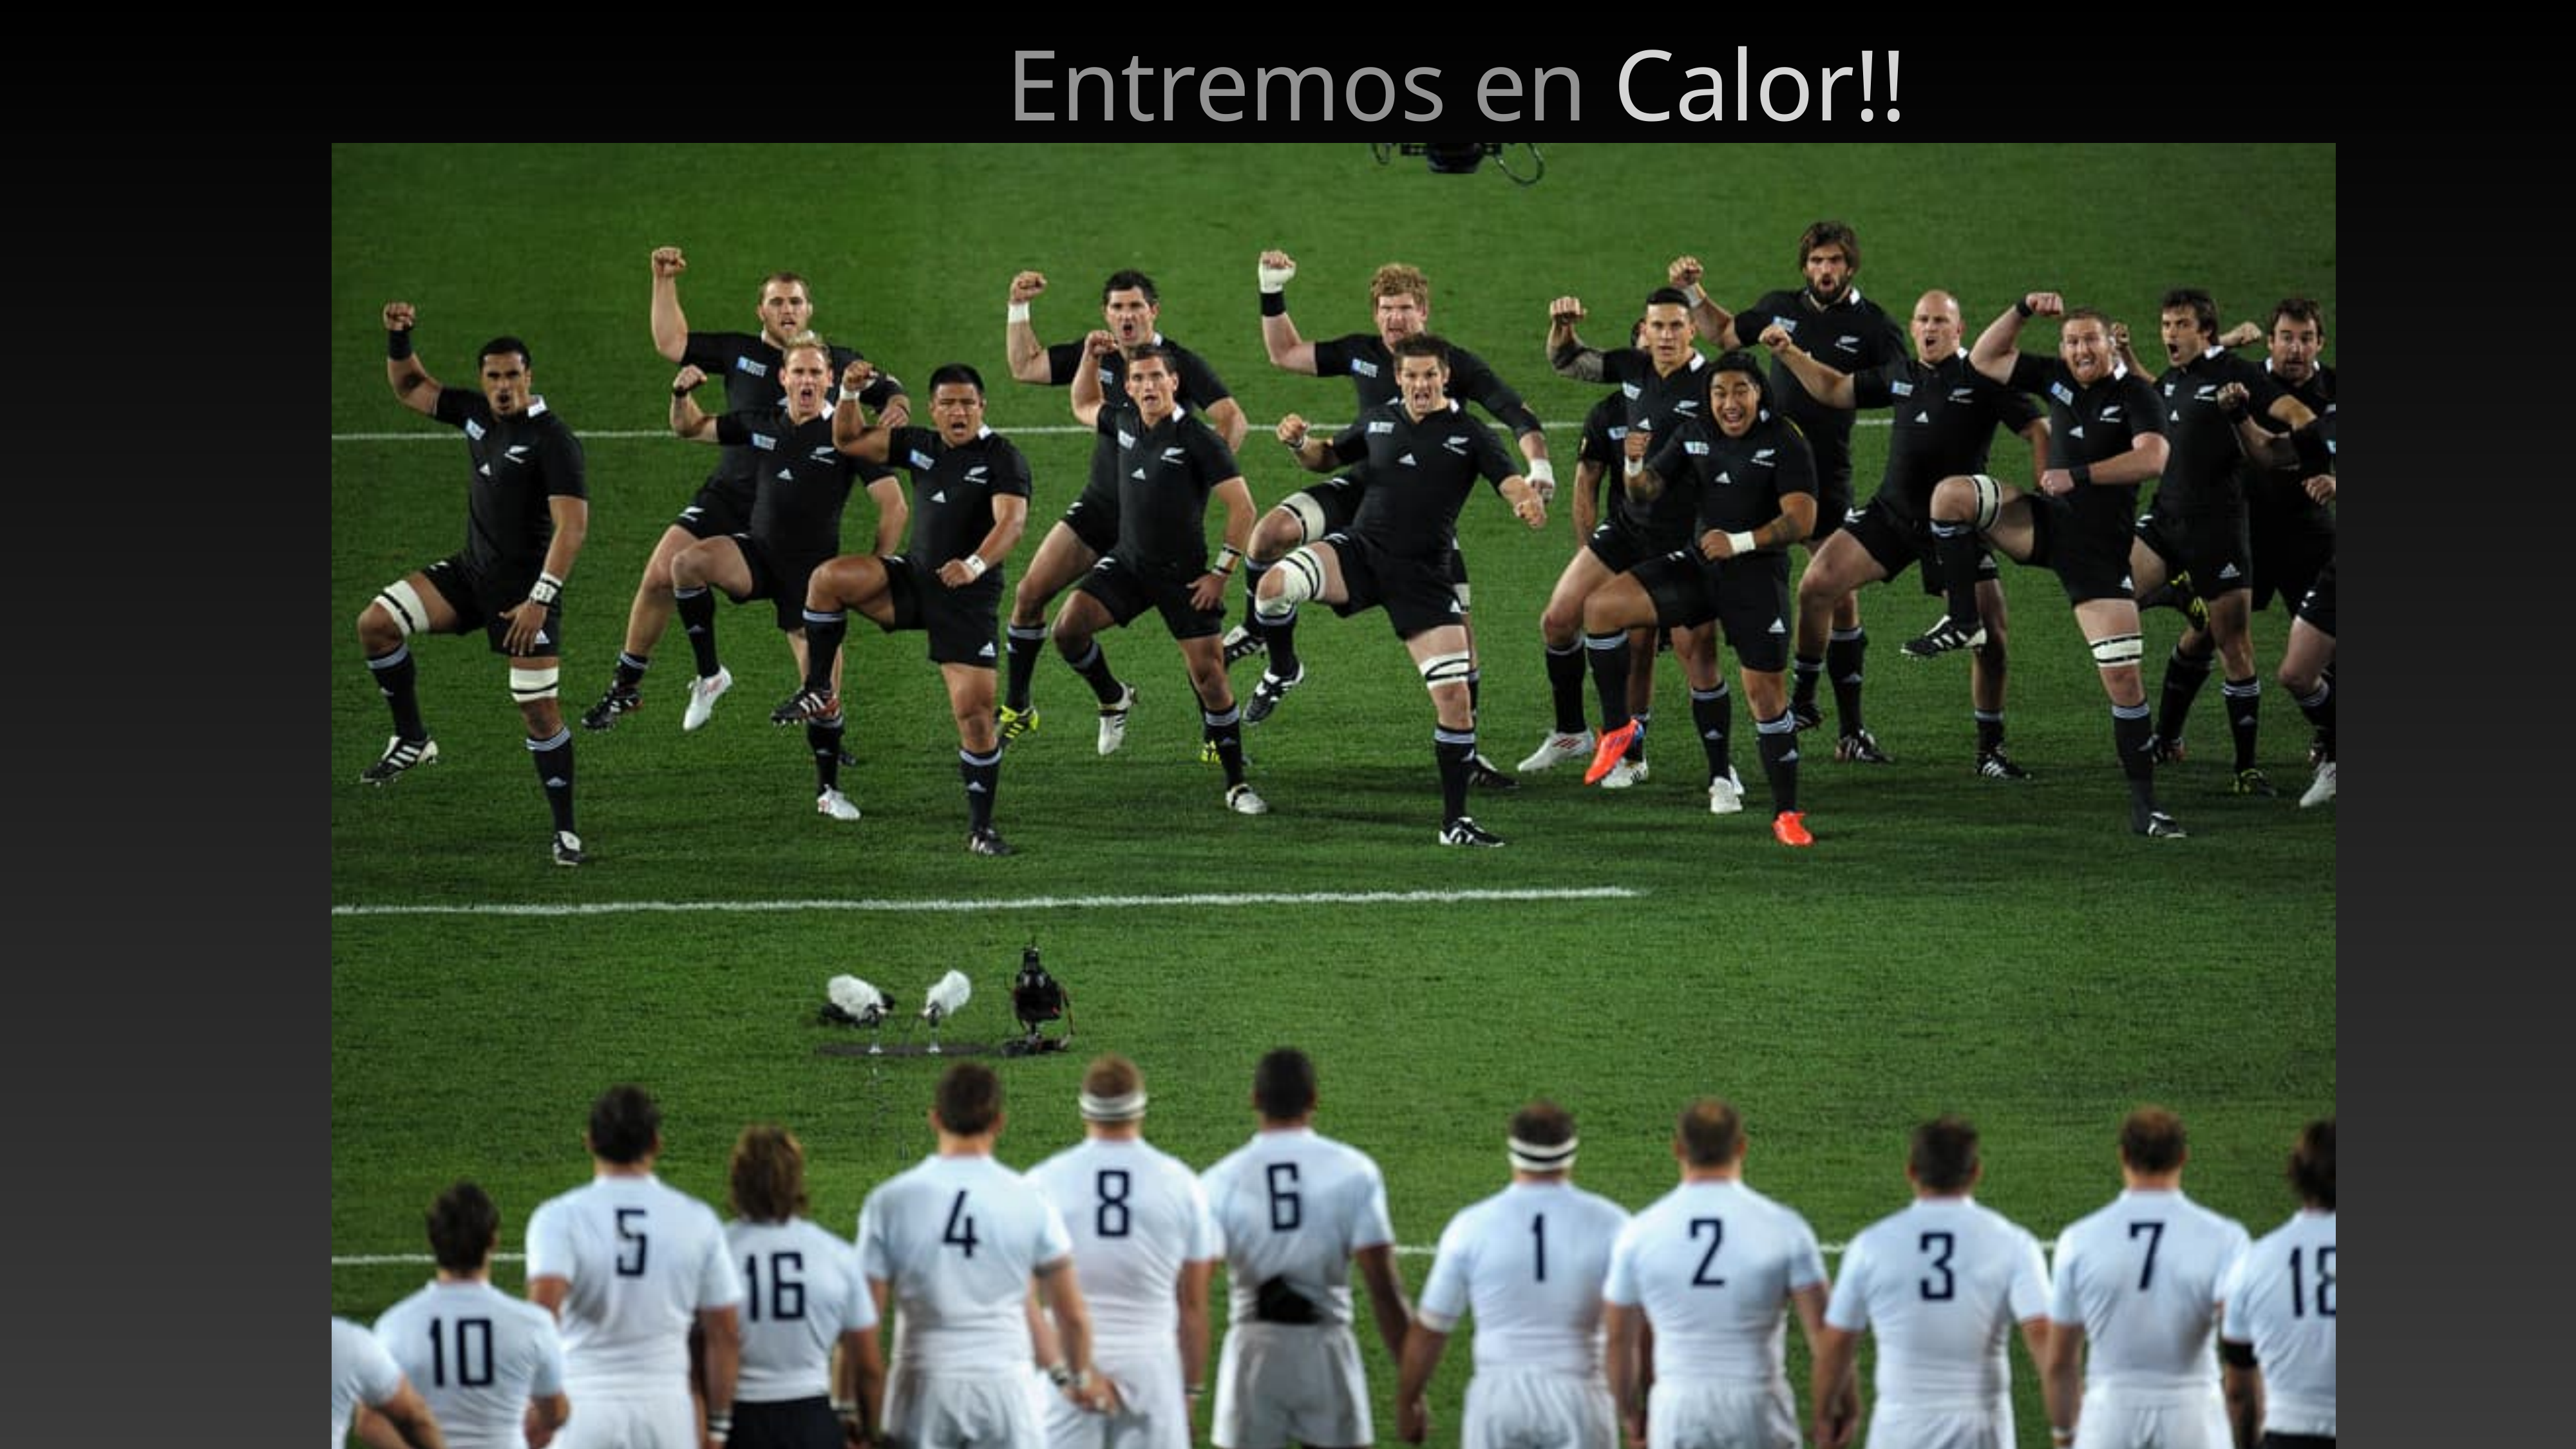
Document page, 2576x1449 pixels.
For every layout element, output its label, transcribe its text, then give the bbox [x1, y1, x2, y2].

picture [332, 143, 2336, 1449]
list Entremos en Calor!! [303, 17, 2576, 126]
